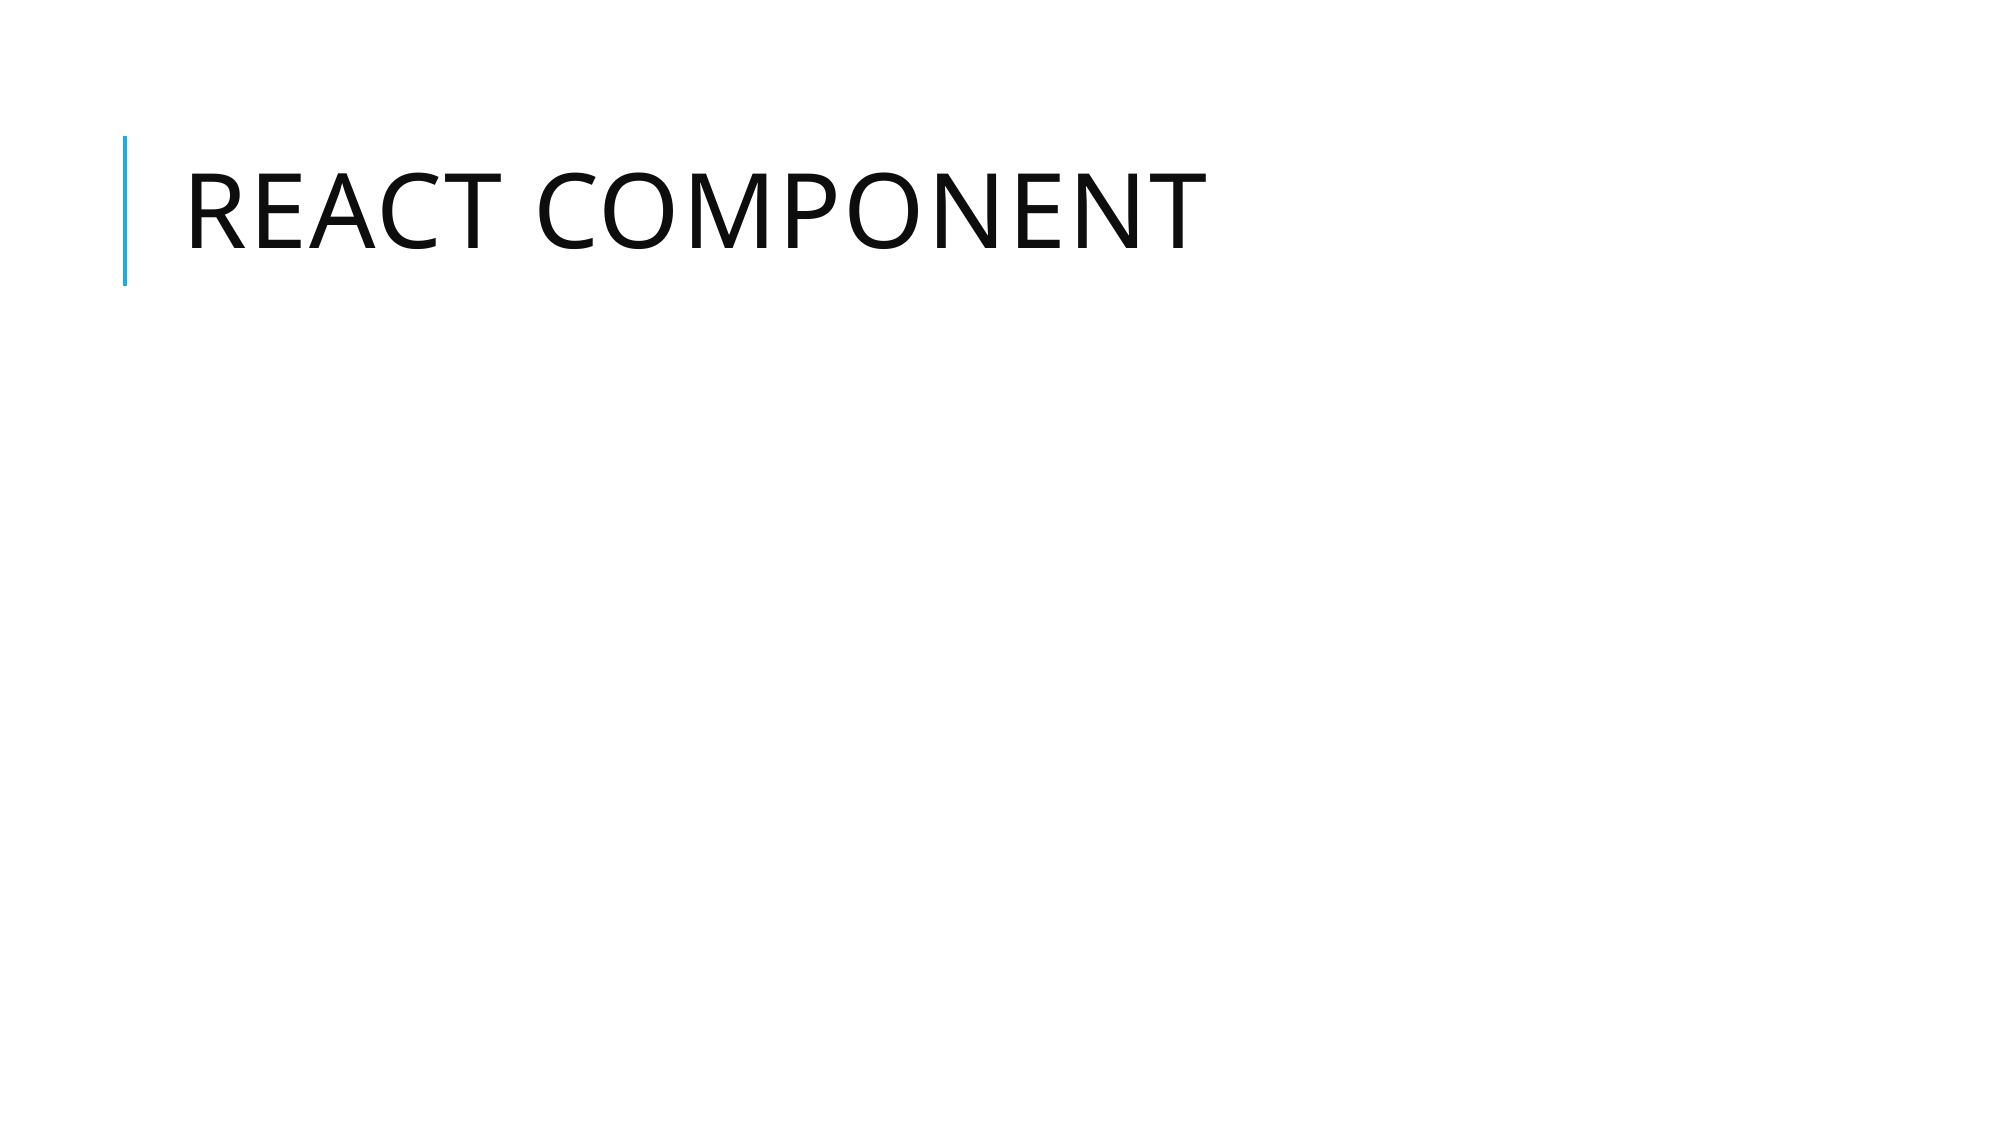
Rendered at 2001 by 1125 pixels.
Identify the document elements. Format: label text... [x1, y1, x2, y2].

title React component [168, 96, 1763, 342]
